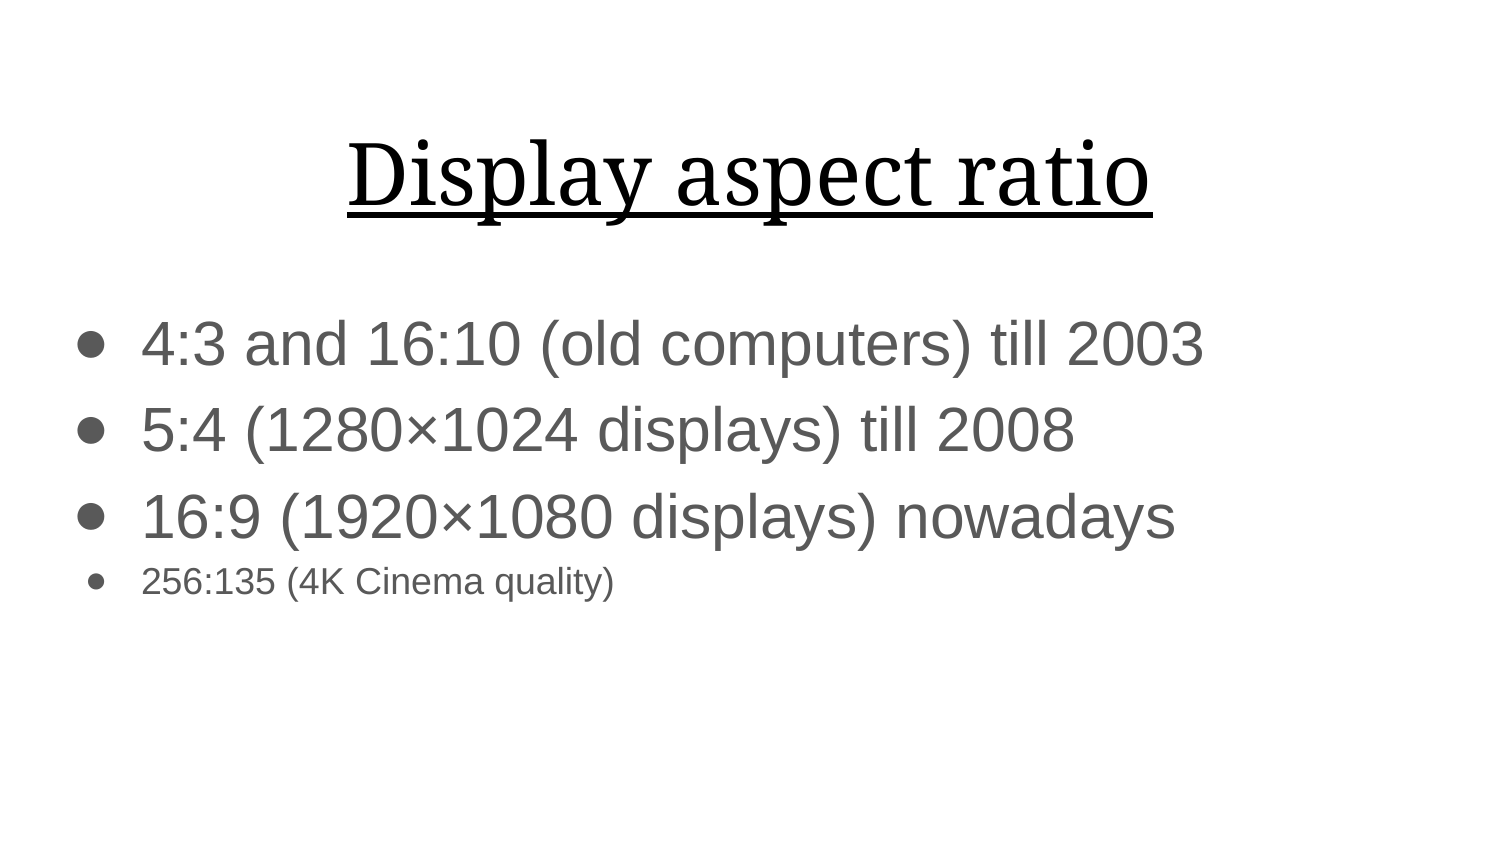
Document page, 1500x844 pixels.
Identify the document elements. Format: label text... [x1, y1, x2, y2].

list 4:3 and 16:10 (old computers) till 2003 5:4 (1280×1024 displays) till 2008 16:9 (1920×1080 displays) nowadays 256:135 (4K Cinema quality) [51, 277, 1449, 687]
title Display aspect ratio [51, 72, 1449, 167]
